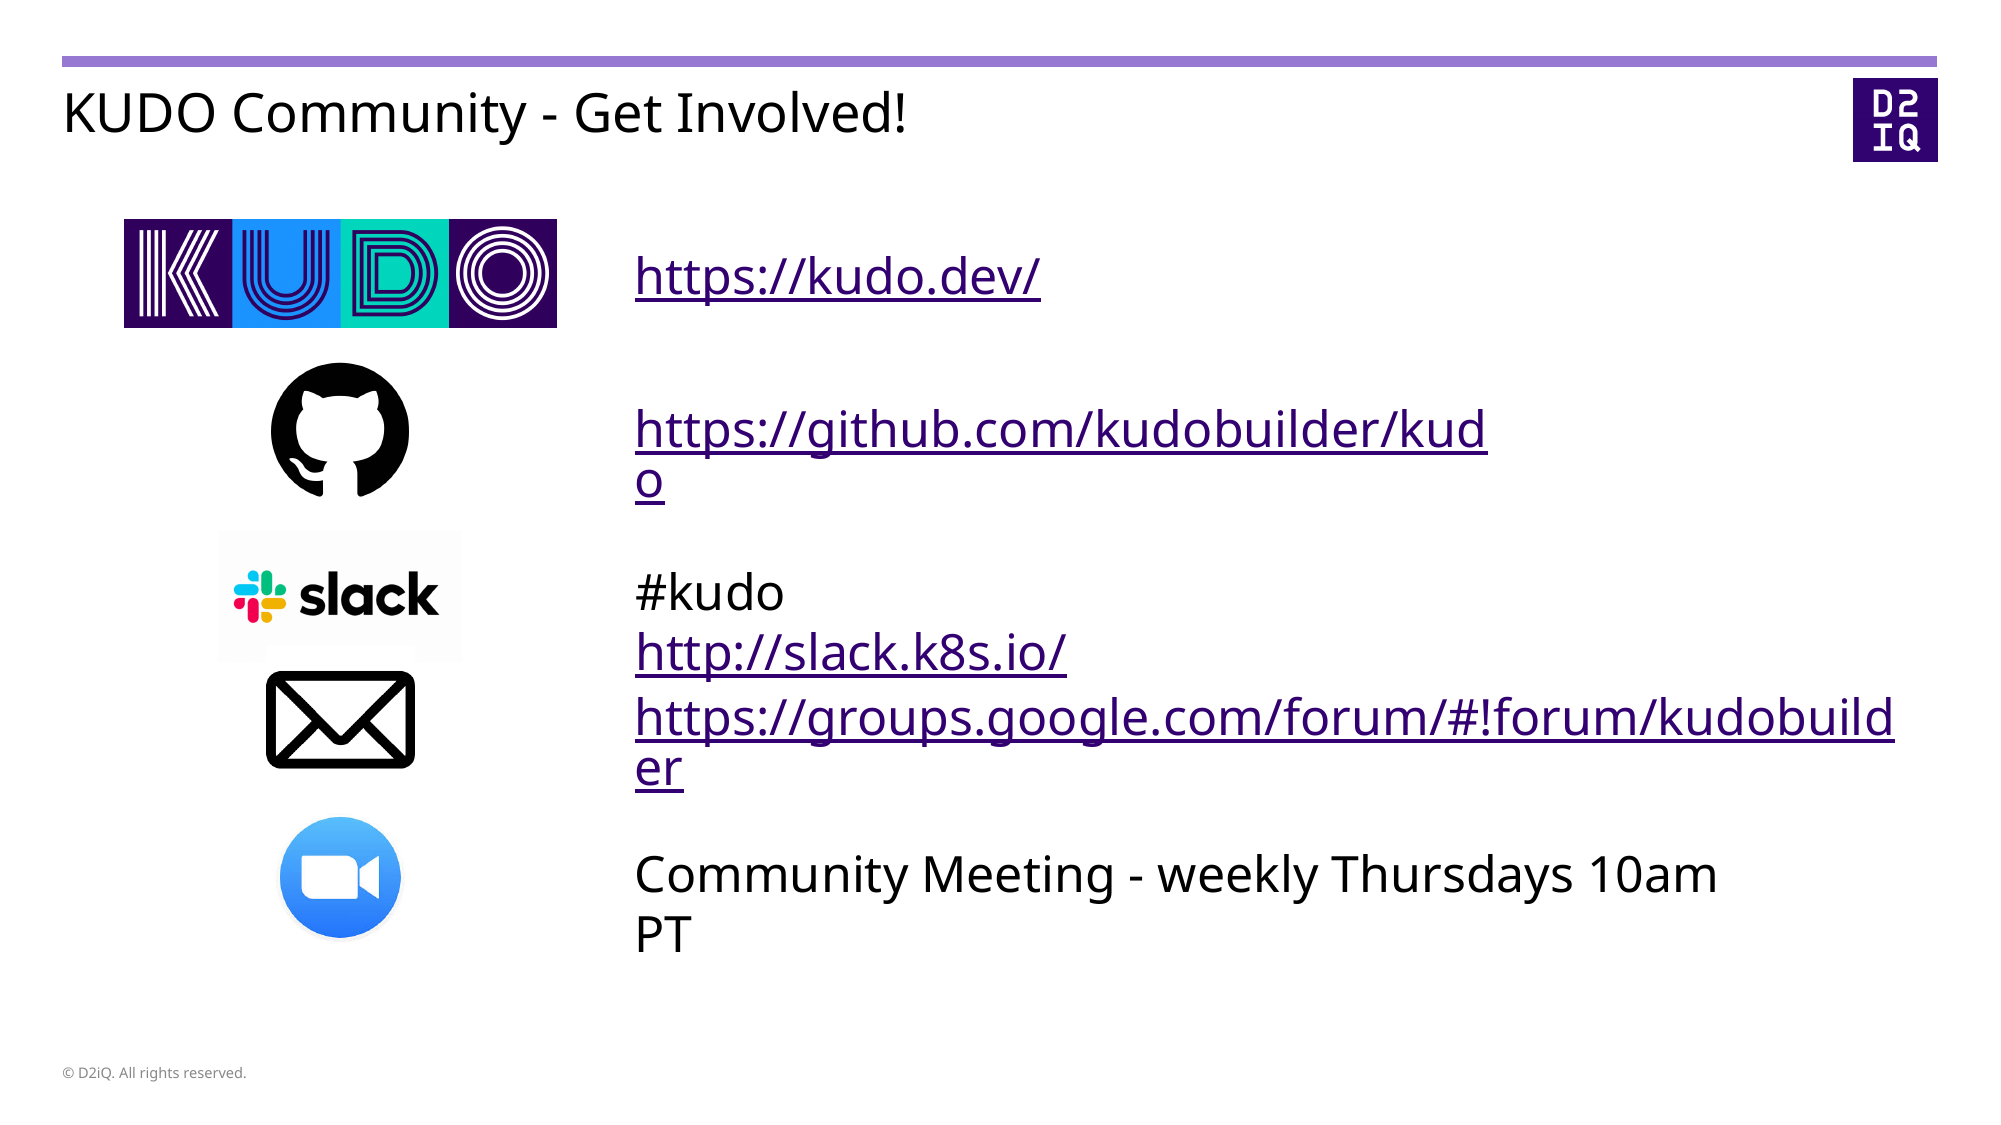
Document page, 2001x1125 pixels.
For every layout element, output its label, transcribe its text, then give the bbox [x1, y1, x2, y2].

picture [271, 808, 409, 946]
text_box https://groups.google.com/forum/#!forum/kudobuilder [619, 670, 1914, 770]
picture [218, 531, 463, 794]
footer © D2iQ. All rights reserved. [62, 1053, 337, 1092]
picture [1853, 78, 1938, 162]
text_box Community Meeting - weekly Thursdays 10am PT [619, 827, 1793, 927]
text_box #kudo http://slack.k8s.io/ [619, 545, 1242, 640]
picture [342, 219, 557, 328]
text_box https://github.com/kudobuilder/kudo [619, 382, 1520, 477]
text_box https://kudo.dev/ [619, 229, 1081, 329]
picture [271, 360, 409, 499]
picture [123, 219, 339, 328]
title KUDO Community - Get Involved! [62, 78, 1838, 162]
